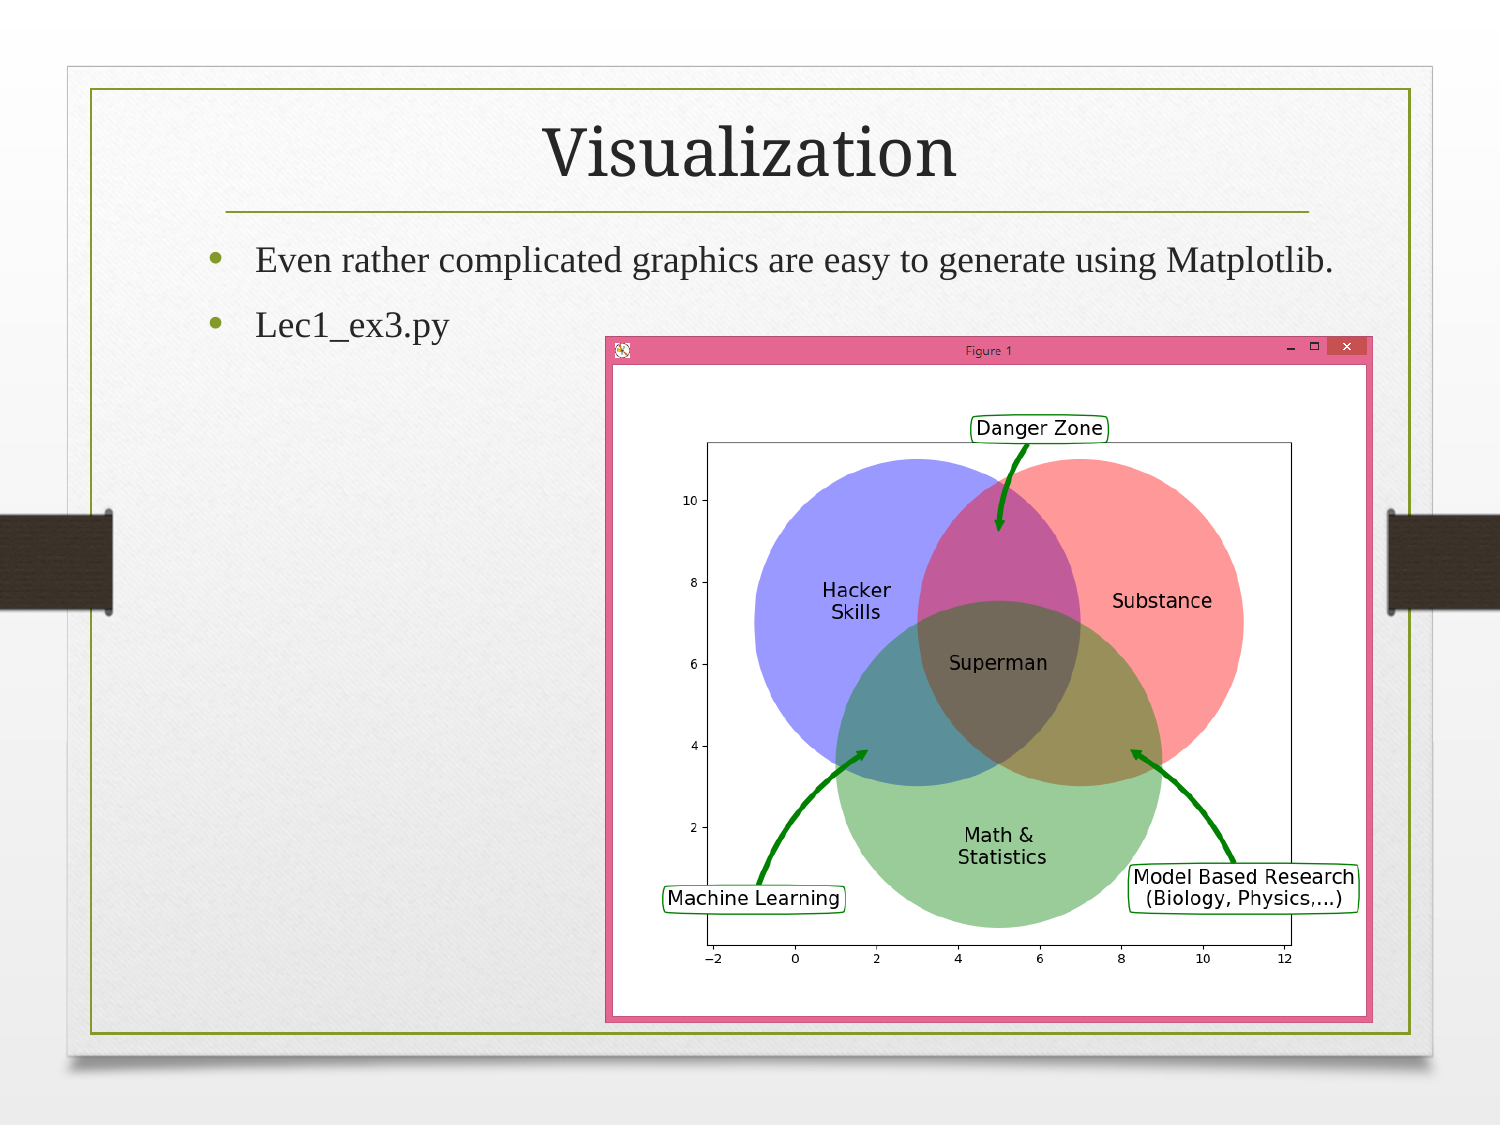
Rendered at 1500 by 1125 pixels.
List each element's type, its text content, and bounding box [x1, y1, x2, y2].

picture [0, 0, 1500, 1125]
list Even rather complicated graphics are easy to generate using Matplotlib. Lec1_ex3.py [193, 227, 1410, 353]
title Visualization [193, 102, 1309, 197]
